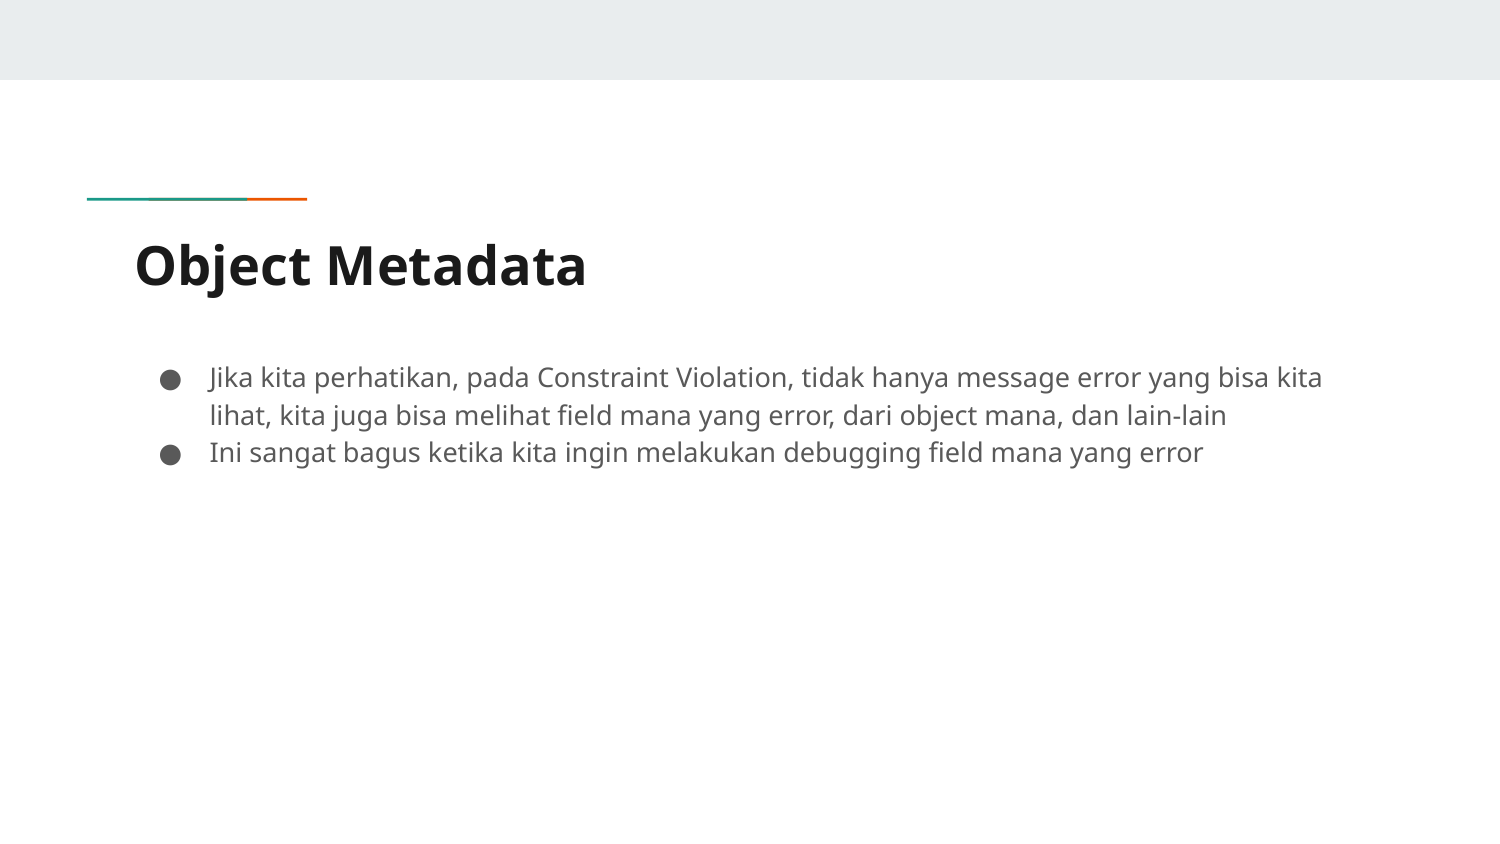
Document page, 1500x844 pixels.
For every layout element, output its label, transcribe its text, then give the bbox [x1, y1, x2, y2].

list Jika kita perhatikan, pada Constraint Violation, tidak hanya message error yang bisa kita lihat, kita juga bisa melihat field mana yang error, dari object mana, dan lain-lain Ini sangat bagus ketika kita ingin melakukan debugging field mana yang error [119, 341, 1381, 712]
title Object Metadata [119, 216, 1381, 305]
